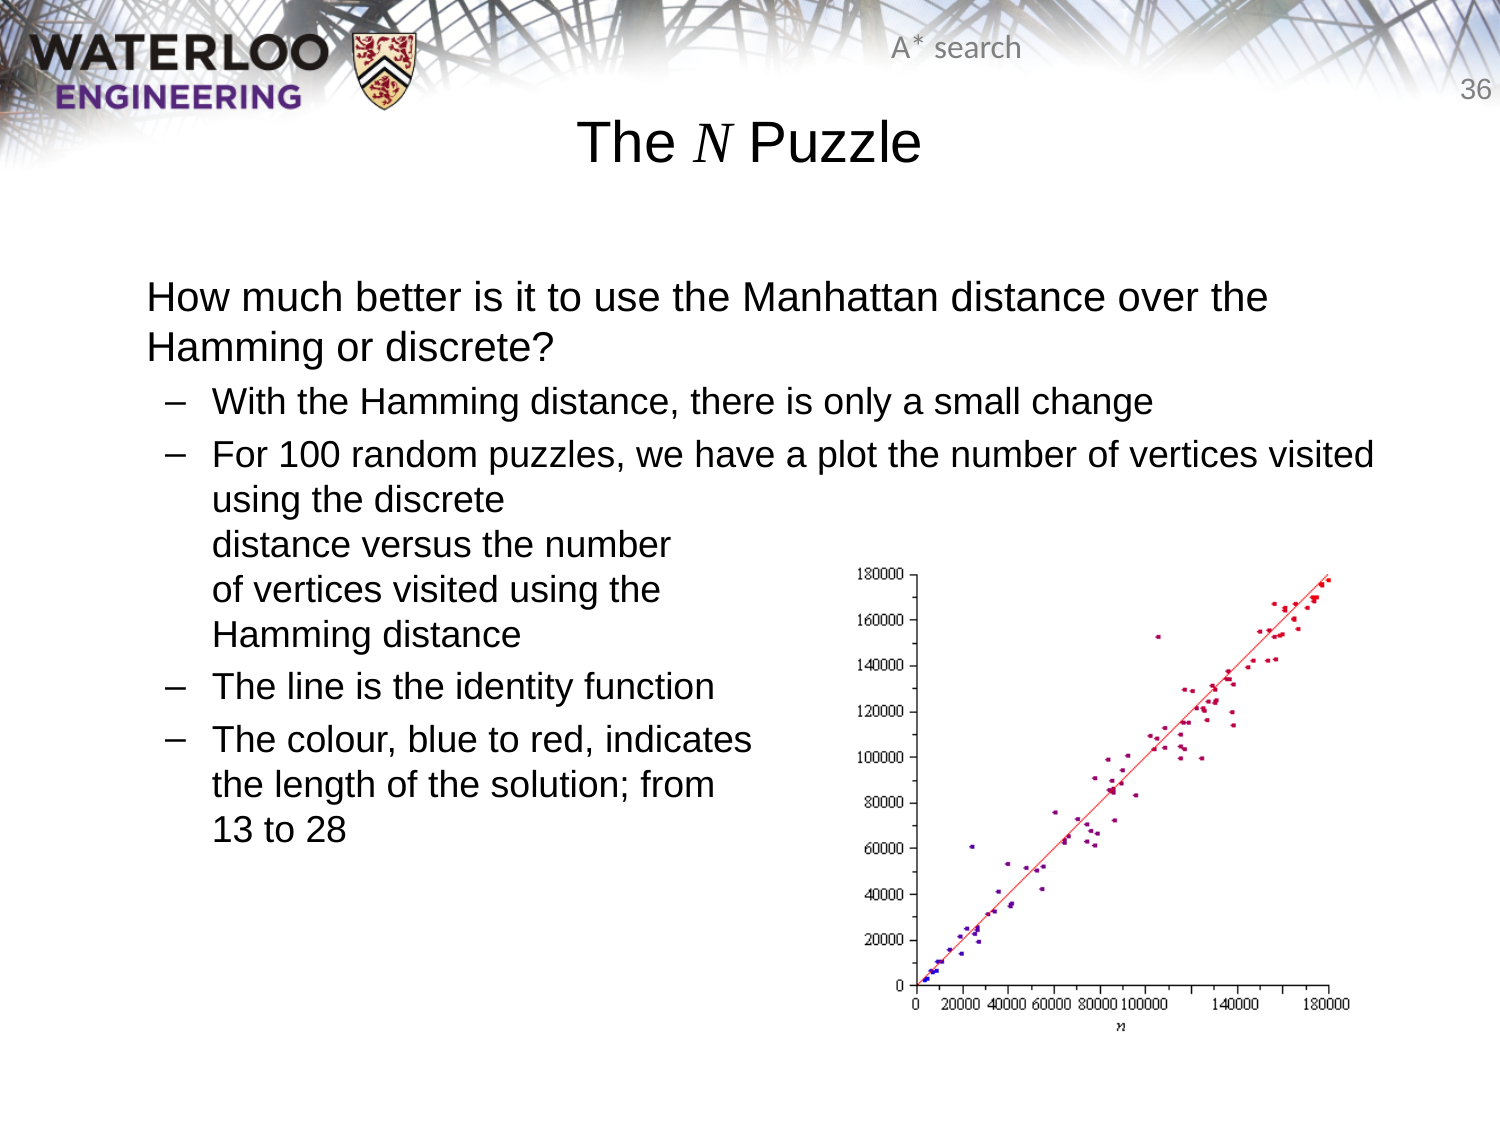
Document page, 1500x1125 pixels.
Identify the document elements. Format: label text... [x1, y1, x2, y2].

title The N Puzzle [74, 44, 1426, 233]
picture [0, 0, 1500, 1125]
list How much better is it to use the Manhattan distance over the Hamming or discrete? With the Hamming distance, there is only a small change For 100 random puzzles, we have a plot the number of vertices visited using the discrete distance versus the number of vertices visited using the Hamming distance The line is the identity function The colour, blue to red, indicates the length of the solution; from 13 to 28 [74, 262, 1426, 1006]
